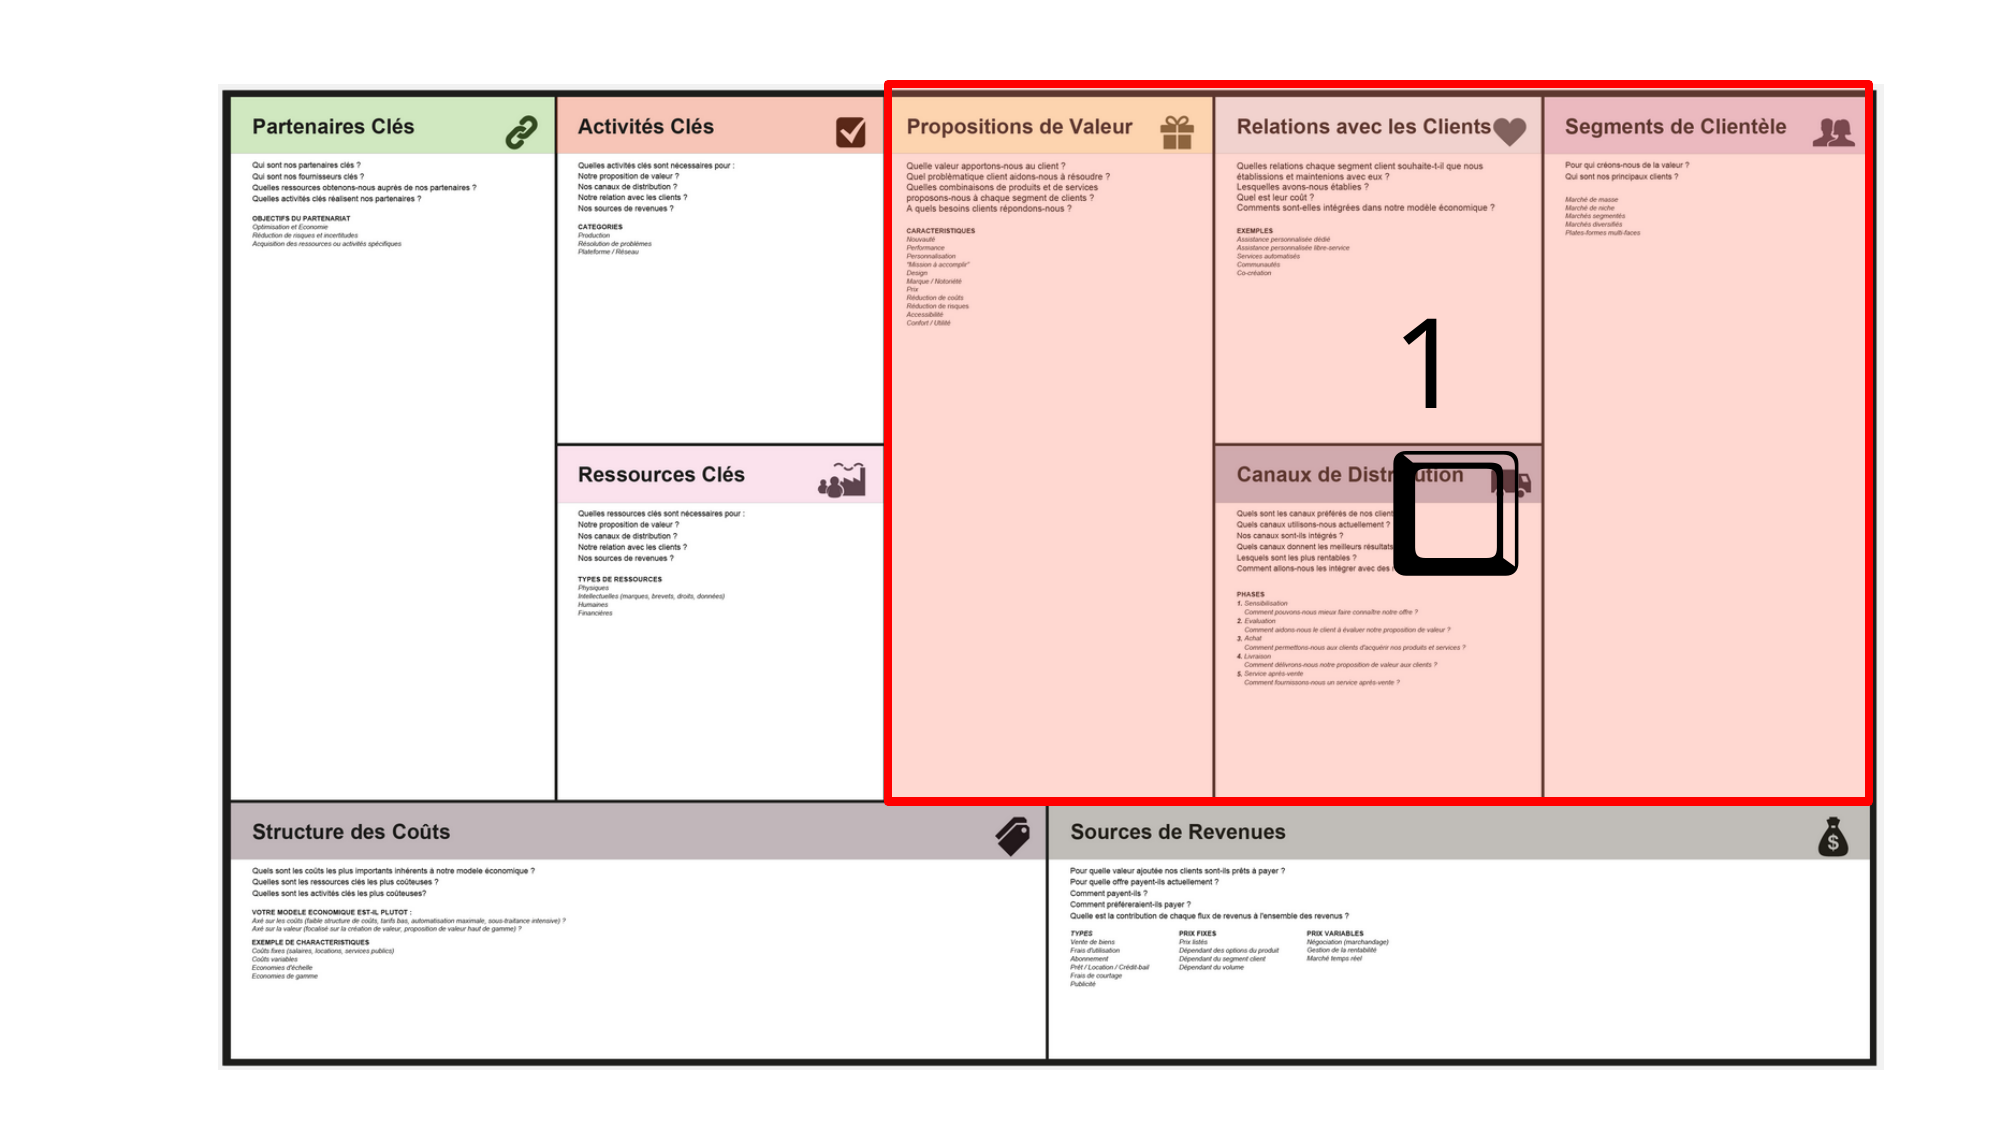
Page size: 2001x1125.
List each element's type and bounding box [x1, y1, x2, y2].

picture [218, 84, 1885, 1070]
